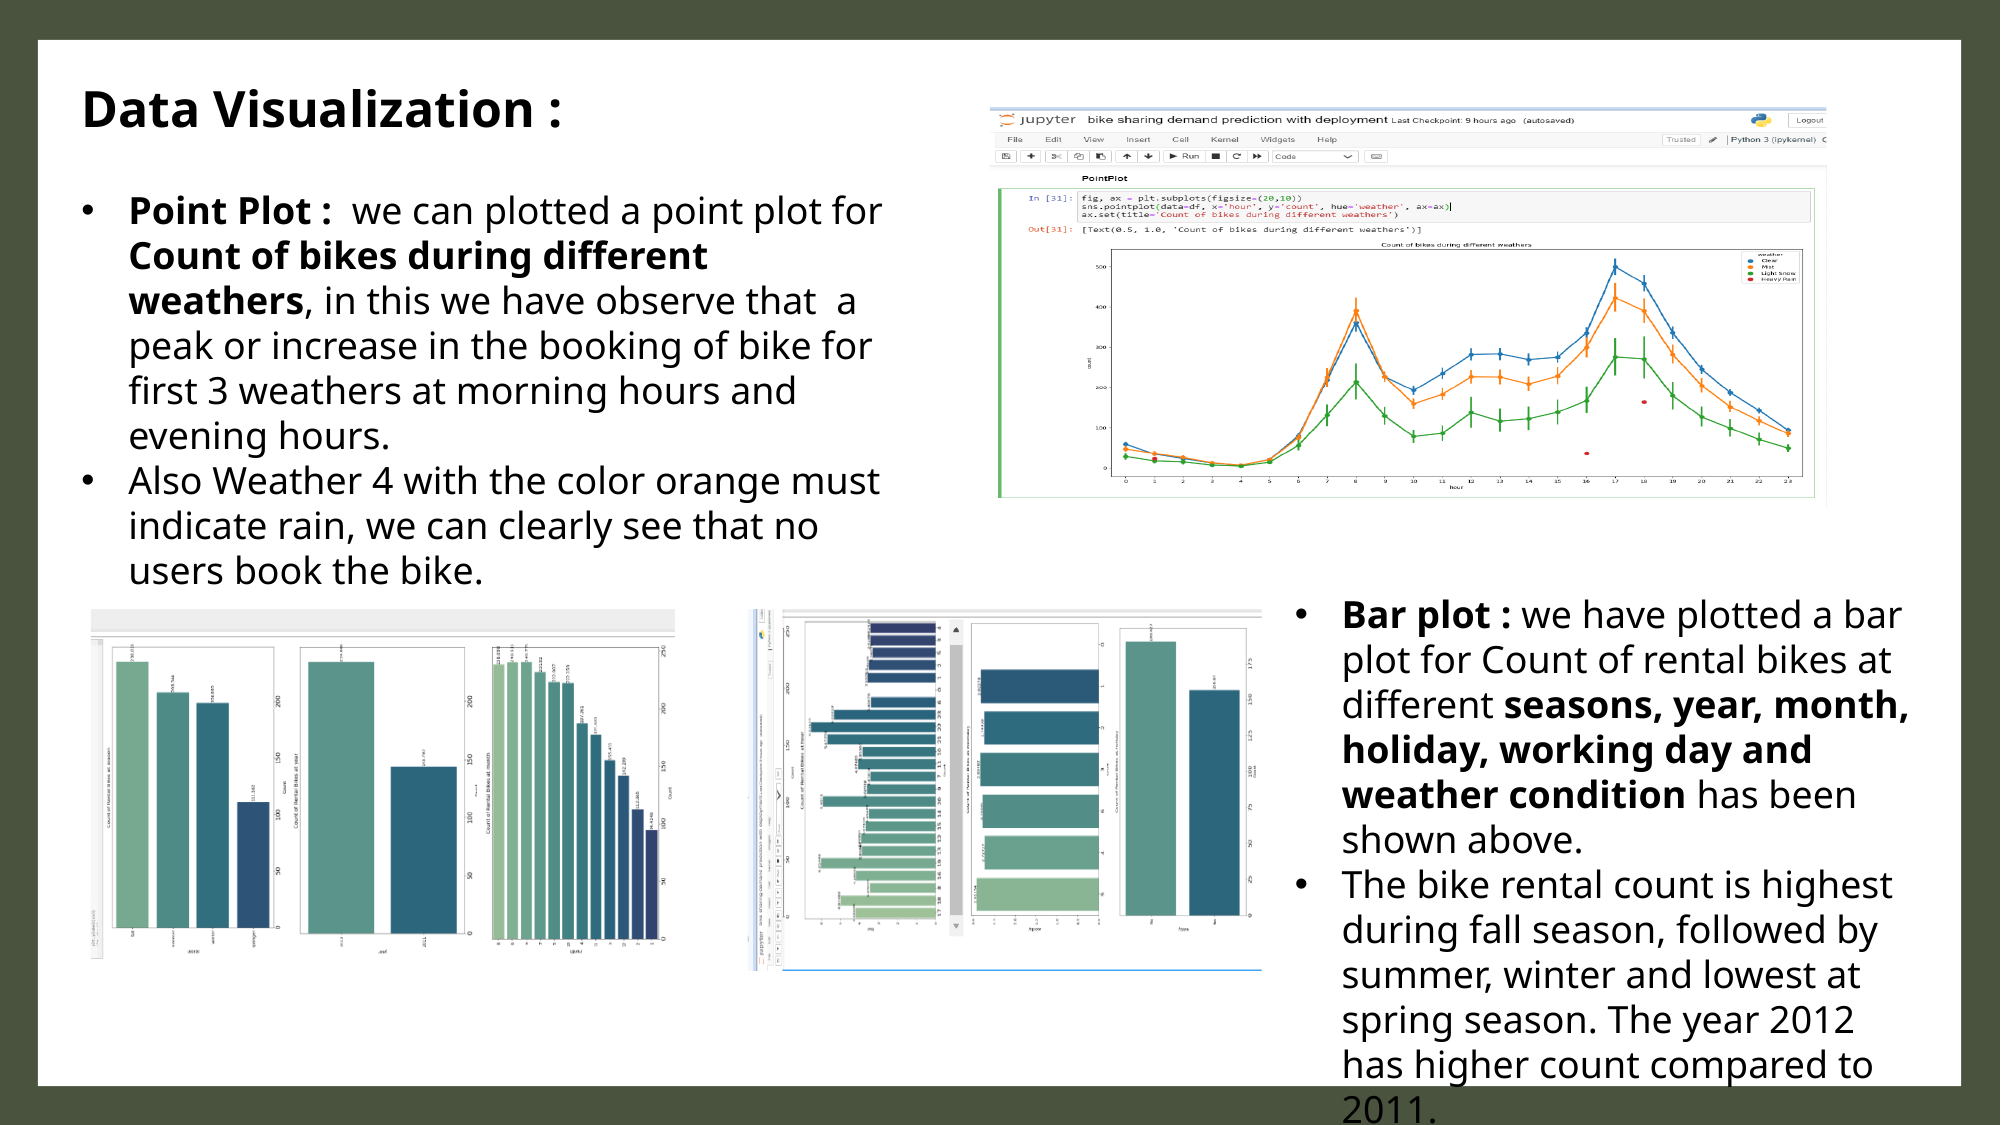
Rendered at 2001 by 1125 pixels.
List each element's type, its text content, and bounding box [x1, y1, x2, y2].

text_box Bar plot : we have plotted a bar plot for Count of rental bikes at different seasons, year, month, holiday, working day and weather condition has been shown above. The bike rental count is highest during fall season, followed by summer, winter and lowest at spring season. The year 2012 has higher count compared to 2011. . [1279, 583, 1942, 1125]
text_box Data Visualization : [66, 69, 589, 145]
text_box Point Plot : we can plotted a point plot for Count of bikes during different weathers, in this we have observe that a peak or increase in the booking of bike for first 3 weathers at morning hours and evening hours. Also Weather 4 with the color orange must indicate rain, we can clearly see that no users book the bike. [66, 179, 919, 645]
picture [90, 497, 675, 1083]
picture [747, 532, 1262, 1048]
picture [989, 107, 1827, 507]
